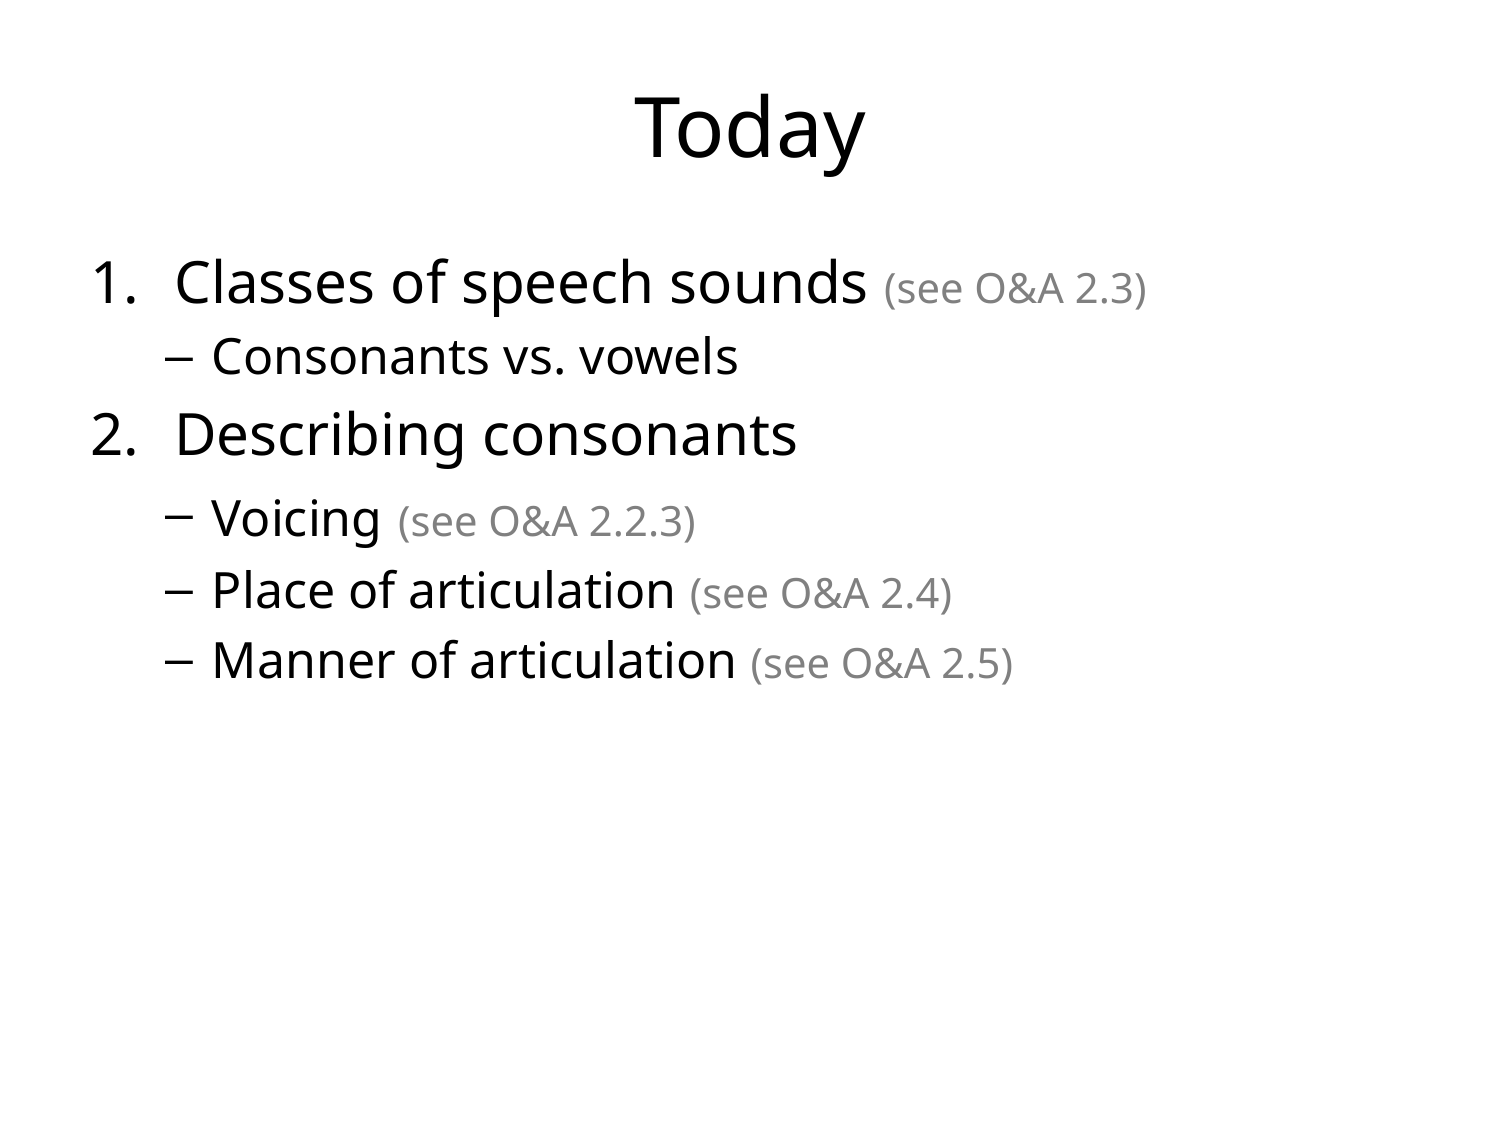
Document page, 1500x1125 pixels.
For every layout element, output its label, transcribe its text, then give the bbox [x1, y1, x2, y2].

title Today [75, 45, 1425, 204]
list Classes of speech sounds (see O&A 2.3) Consonants vs. vowels Describing consonants Voicing (see O&A 2.2.3) Place of articulation (see O&A 2.4) Manner of articulation (see O&A 2.5) [75, 237, 1425, 1080]
